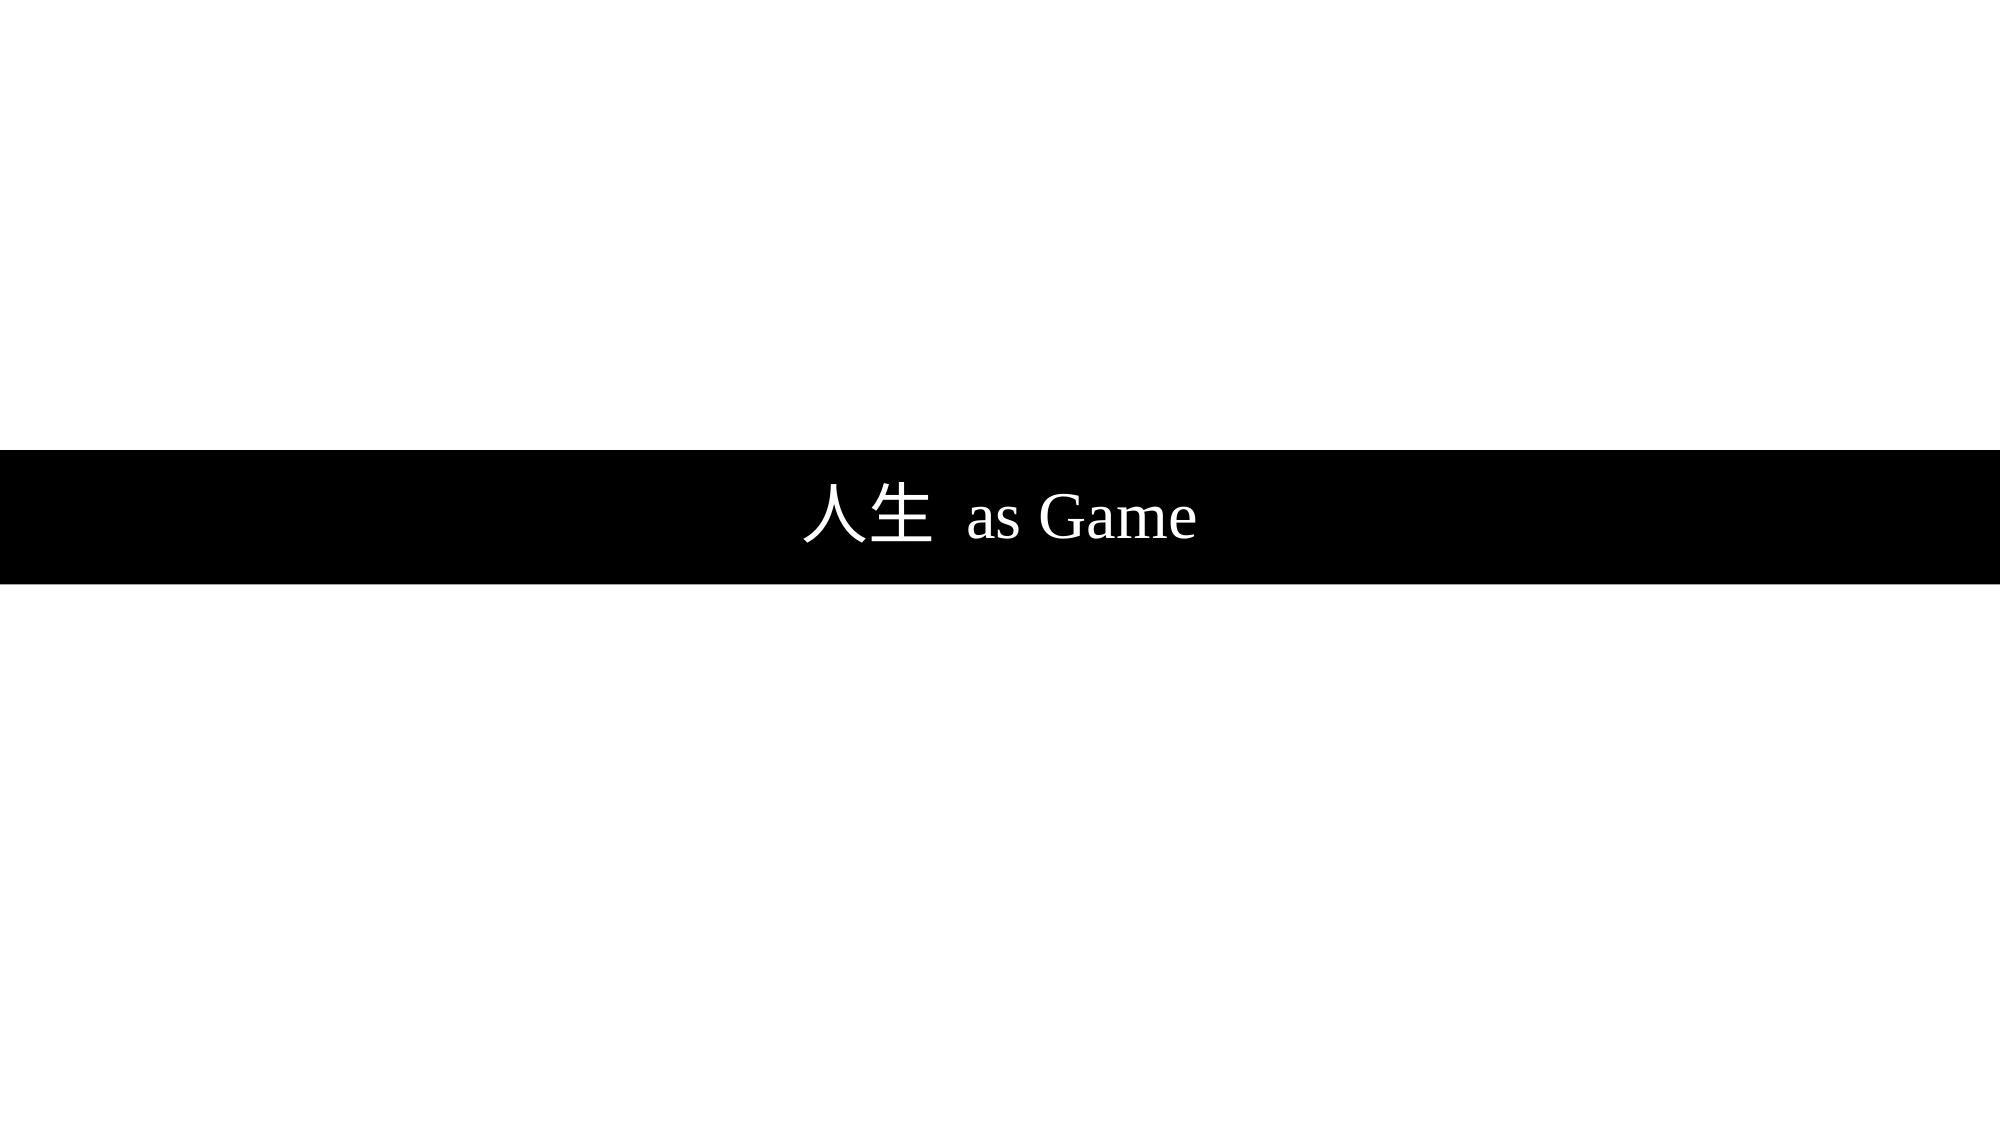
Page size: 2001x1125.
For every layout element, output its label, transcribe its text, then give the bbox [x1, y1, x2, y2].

title 人生 as Game [0, 450, 2000, 585]
